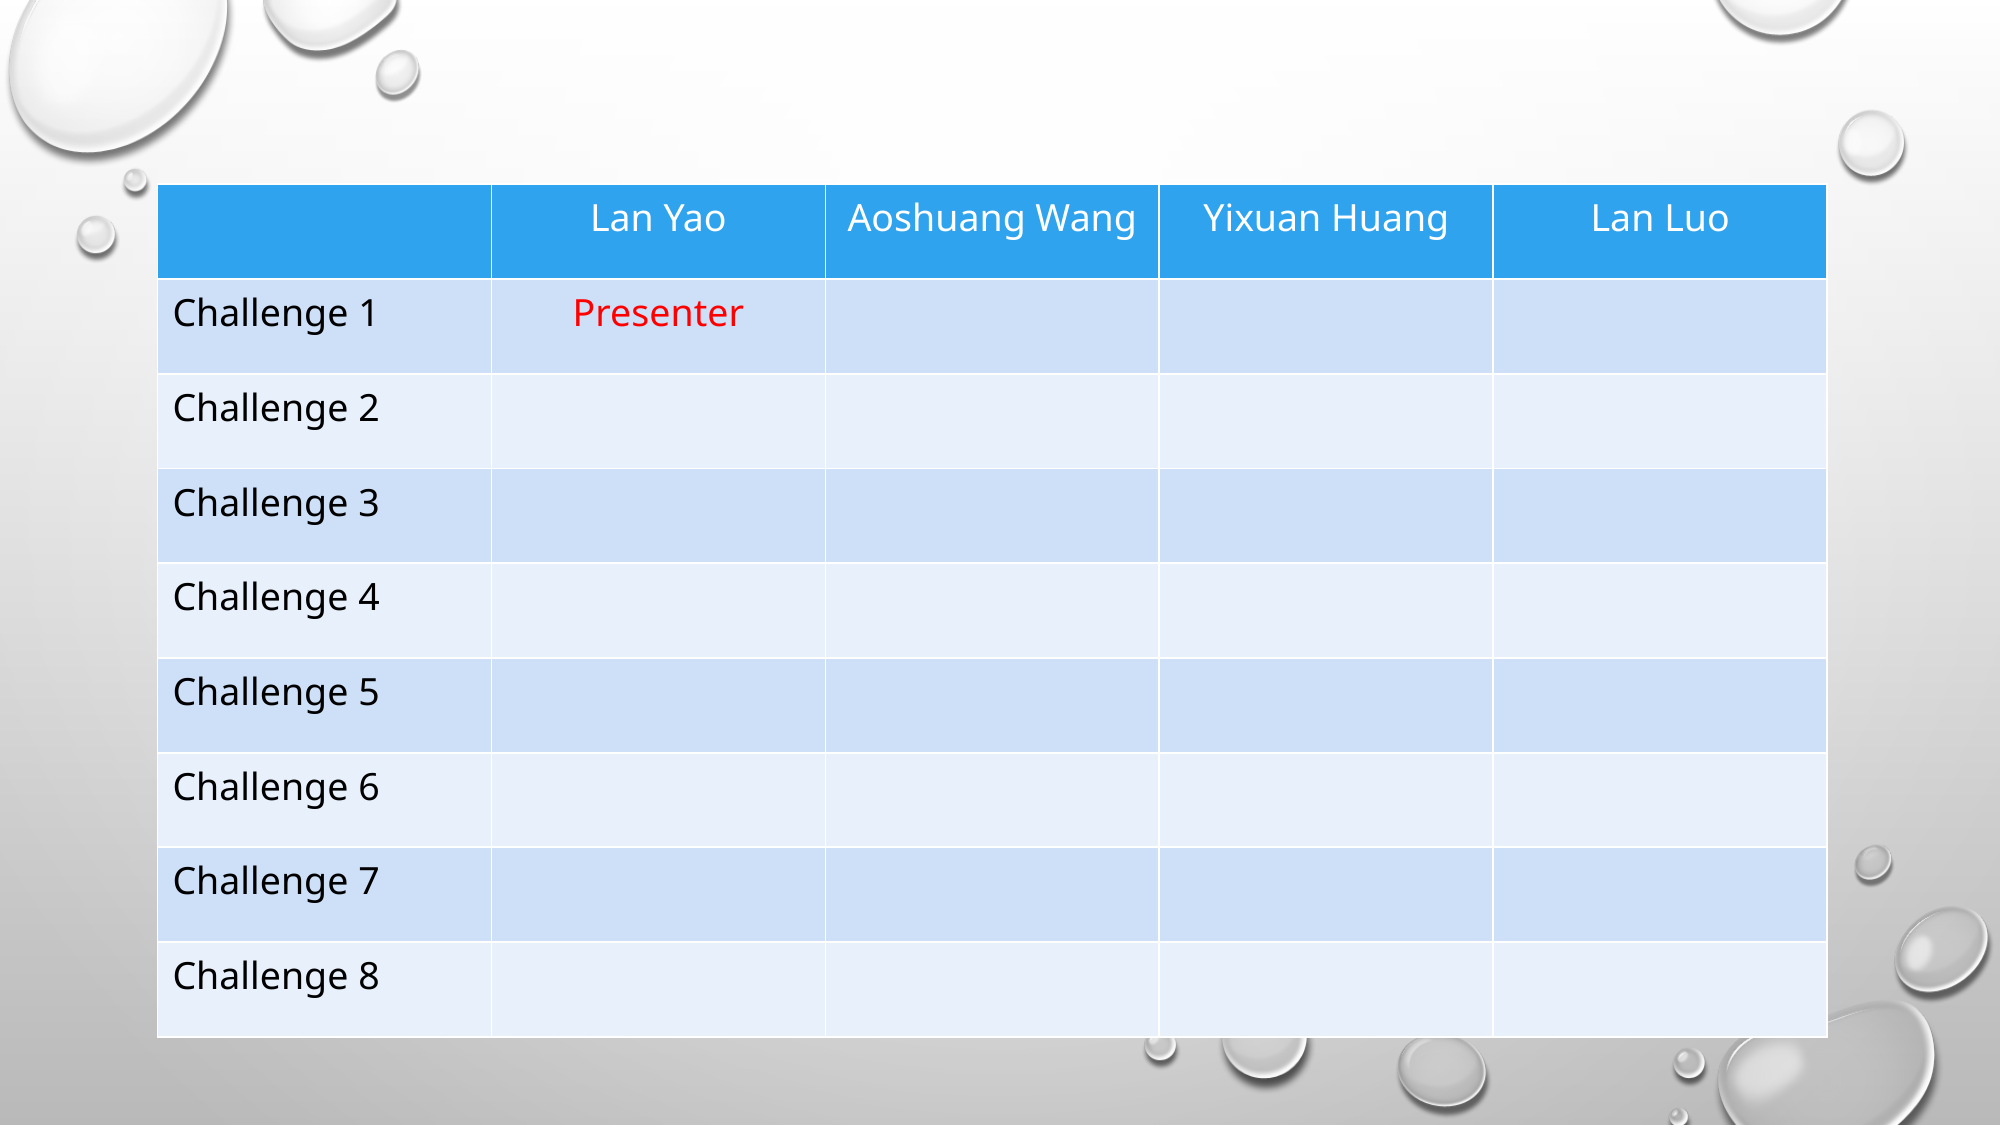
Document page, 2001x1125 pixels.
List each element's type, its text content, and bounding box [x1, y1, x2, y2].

table_cell [826, 754, 1158, 846]
table_cell Challenge 1 [158, 280, 491, 373]
table_cell Challenge 5 [158, 659, 491, 752]
table_cell [826, 375, 1158, 468]
table_cell [1494, 659, 1826, 752]
table_cell Challenge 6 [158, 754, 491, 846]
table_cell [1494, 375, 1826, 468]
table_cell [826, 469, 1158, 562]
table_cell [1160, 564, 1492, 657]
table_header [158, 185, 491, 278]
table_cell [1494, 564, 1826, 657]
table_cell [826, 943, 1158, 1036]
table_cell Challenge 7 [158, 848, 491, 941]
table_cell [826, 280, 1158, 373]
picture [0, 0, 2000, 1125]
table_cell [1494, 754, 1826, 846]
table_cell Challenge 2 [158, 375, 491, 468]
table_cell Challenge 4 [158, 564, 491, 657]
table_cell [1494, 469, 1826, 562]
table_header Yixuan Huang [1160, 185, 1492, 278]
table_cell [826, 848, 1158, 941]
table_header Lan Luo [1494, 185, 1826, 278]
table_cell [826, 564, 1158, 657]
table_cell Presenter [492, 280, 825, 373]
table_cell [492, 848, 825, 941]
table_cell [1160, 848, 1492, 941]
table_cell [492, 659, 825, 752]
table_cell [1160, 659, 1492, 752]
table_cell [1494, 280, 1826, 373]
table_cell [492, 375, 825, 468]
table_cell [1160, 280, 1492, 373]
table_cell [1160, 754, 1492, 846]
table_cell Challenge 3 [158, 469, 491, 562]
table_cell Challenge 8 [158, 943, 491, 1036]
table_cell [1494, 848, 1826, 941]
table_cell [1494, 943, 1826, 1036]
table_cell [492, 754, 825, 846]
table_header Lan Yao [492, 185, 825, 278]
table_cell [1160, 943, 1492, 1036]
table_cell [492, 564, 825, 657]
table_header Aoshuang Wang [826, 185, 1158, 278]
table_cell [826, 659, 1158, 752]
table_cell [1160, 375, 1492, 468]
table_cell [492, 469, 825, 562]
table_cell [492, 943, 825, 1036]
table_cell [1160, 469, 1492, 562]
